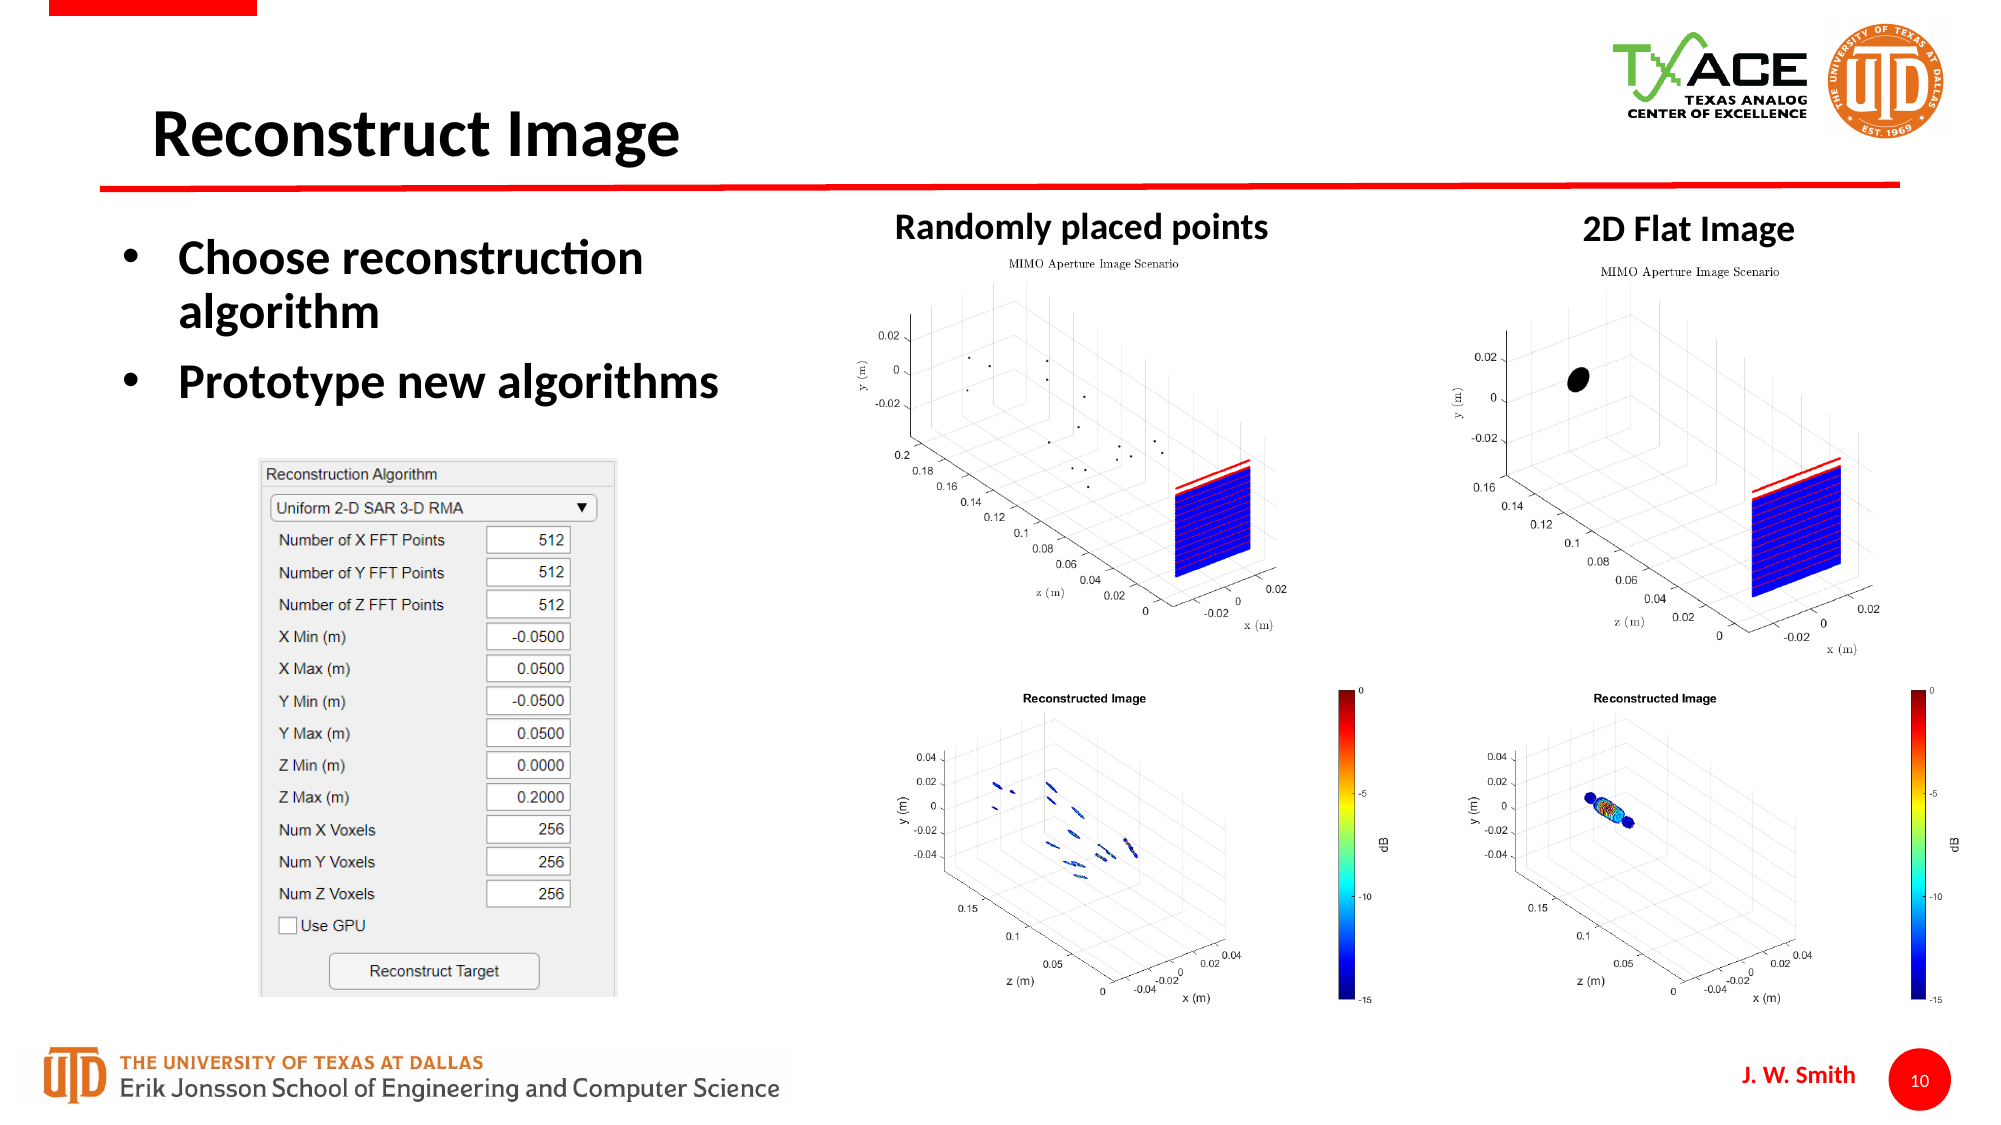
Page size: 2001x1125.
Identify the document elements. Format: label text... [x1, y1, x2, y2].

picture [1613, 32, 1807, 59]
text_box Randomly placed points [833, 157, 1340, 255]
title Reconstruct Image [137, 59, 1863, 209]
text_box 2D Flat Image [1558, 194, 1821, 250]
picture [784, 250, 2000, 1041]
picture [852, 243, 1298, 638]
picture [258, 458, 618, 997]
picture [1819, 15, 1952, 147]
picture [16, 1045, 796, 1105]
text_box Choose reconstruction algorithm Prototype new algorithms [107, 223, 842, 563]
